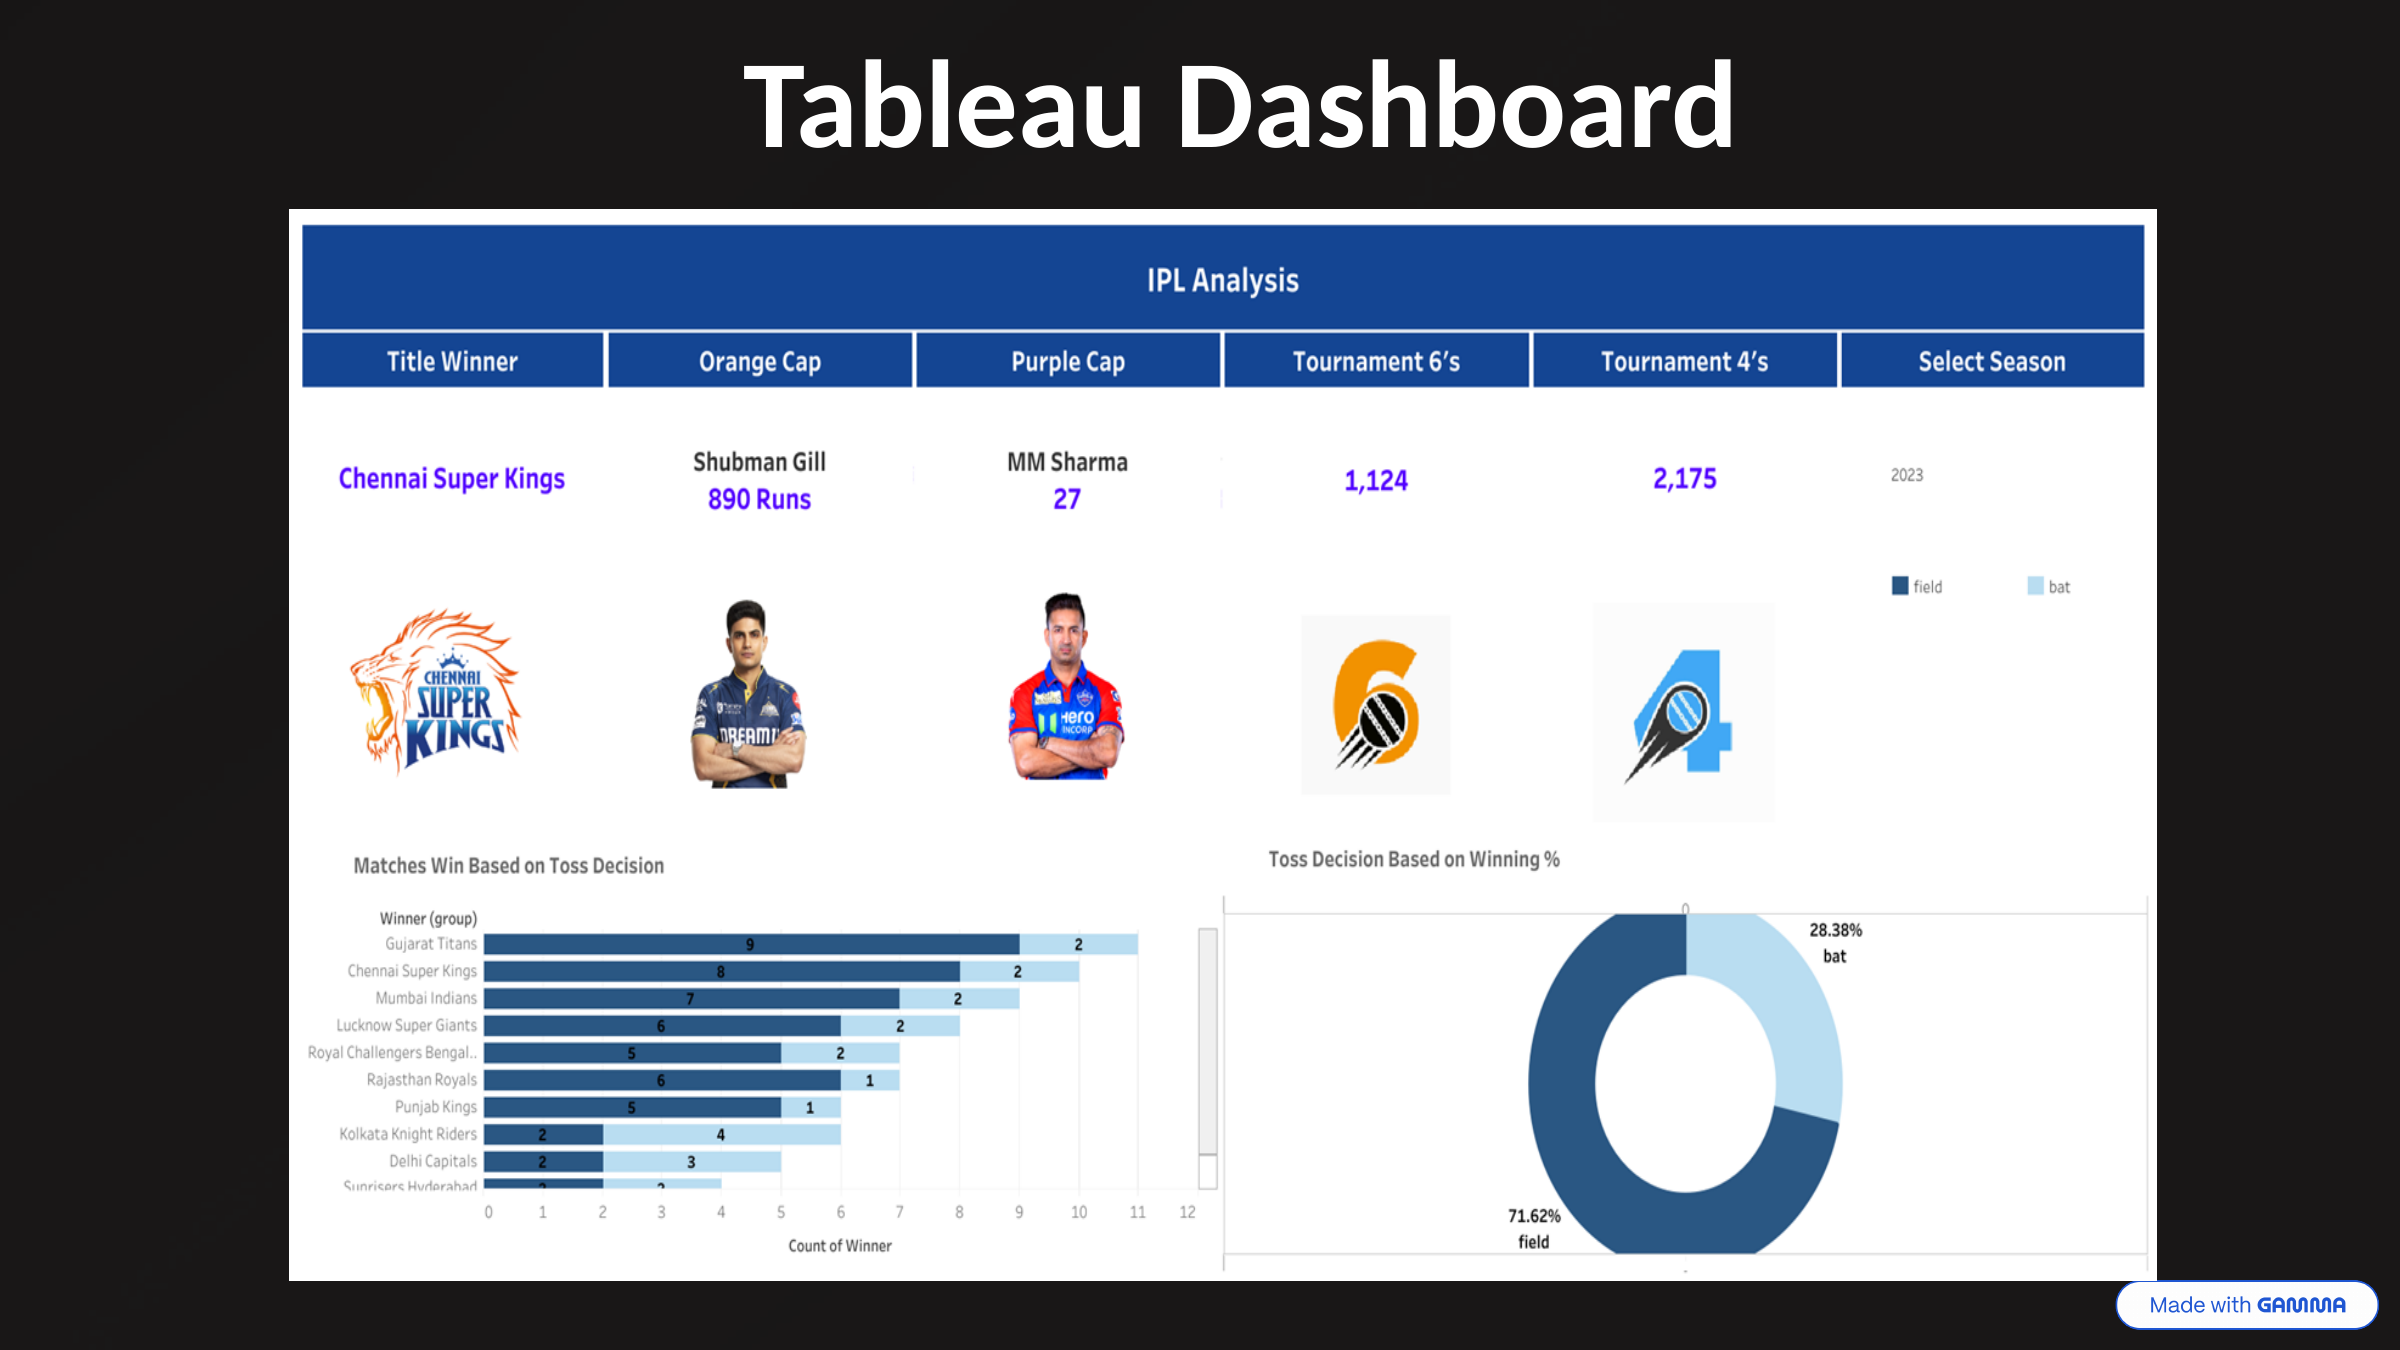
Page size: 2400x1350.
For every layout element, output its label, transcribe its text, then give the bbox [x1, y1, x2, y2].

picture [288, 209, 2389, 1339]
text_box Tableau Dashboard [743, 66, 1758, 209]
